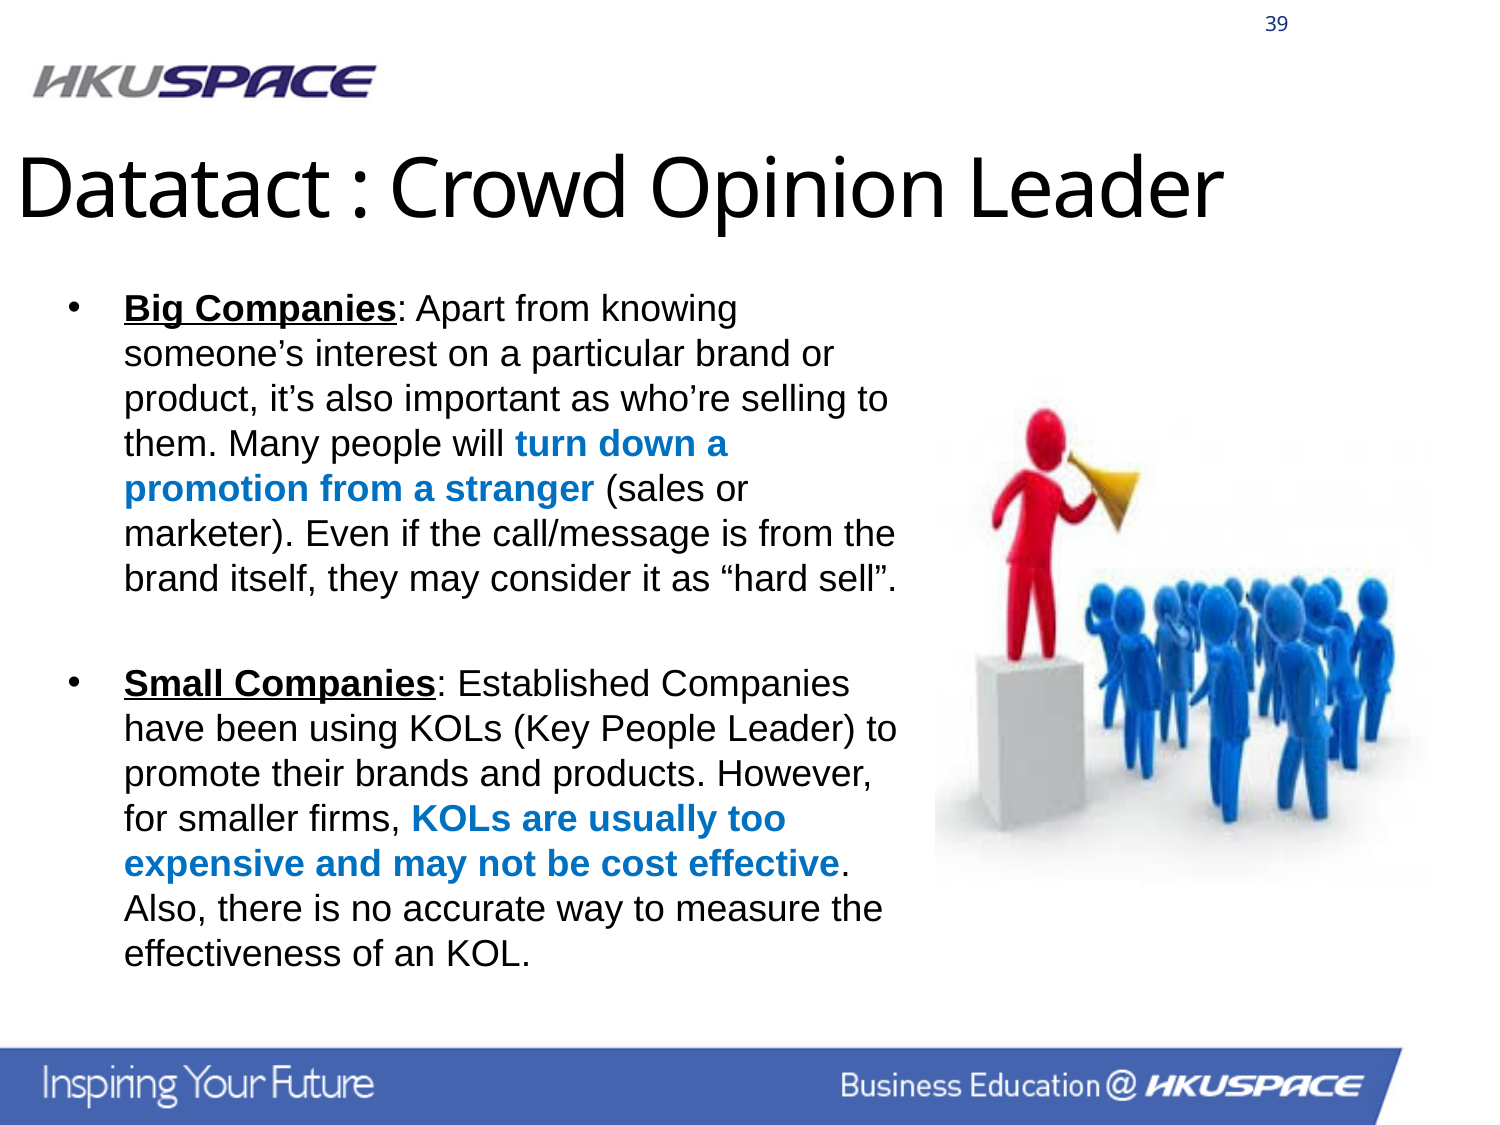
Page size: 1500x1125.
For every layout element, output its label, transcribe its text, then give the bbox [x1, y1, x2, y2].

picture [0, 0, 1500, 1125]
list Big Companies: Apart from knowing someone’s interest on a particular brand or product, it’s also important as who’re selling to them. Many people will turn down a promotion from a stranger (sales or marketer). Even if the call/message is from the brand itself, they may consider it as “hard sell”. Small Companies: Established Companies have been using KOLs (Key People Leader) to promote their brands and products. However, for smaller firms, KOLs are usually too expensive and may not be cost effective. Also, there is no accurate way to measure the effectiveness of an KOL. [52, 266, 916, 1020]
text_box Datatact : Crowd Opinion Leader [0, 101, 1325, 266]
slide_number 39 [1250, 3, 1425, 57]
